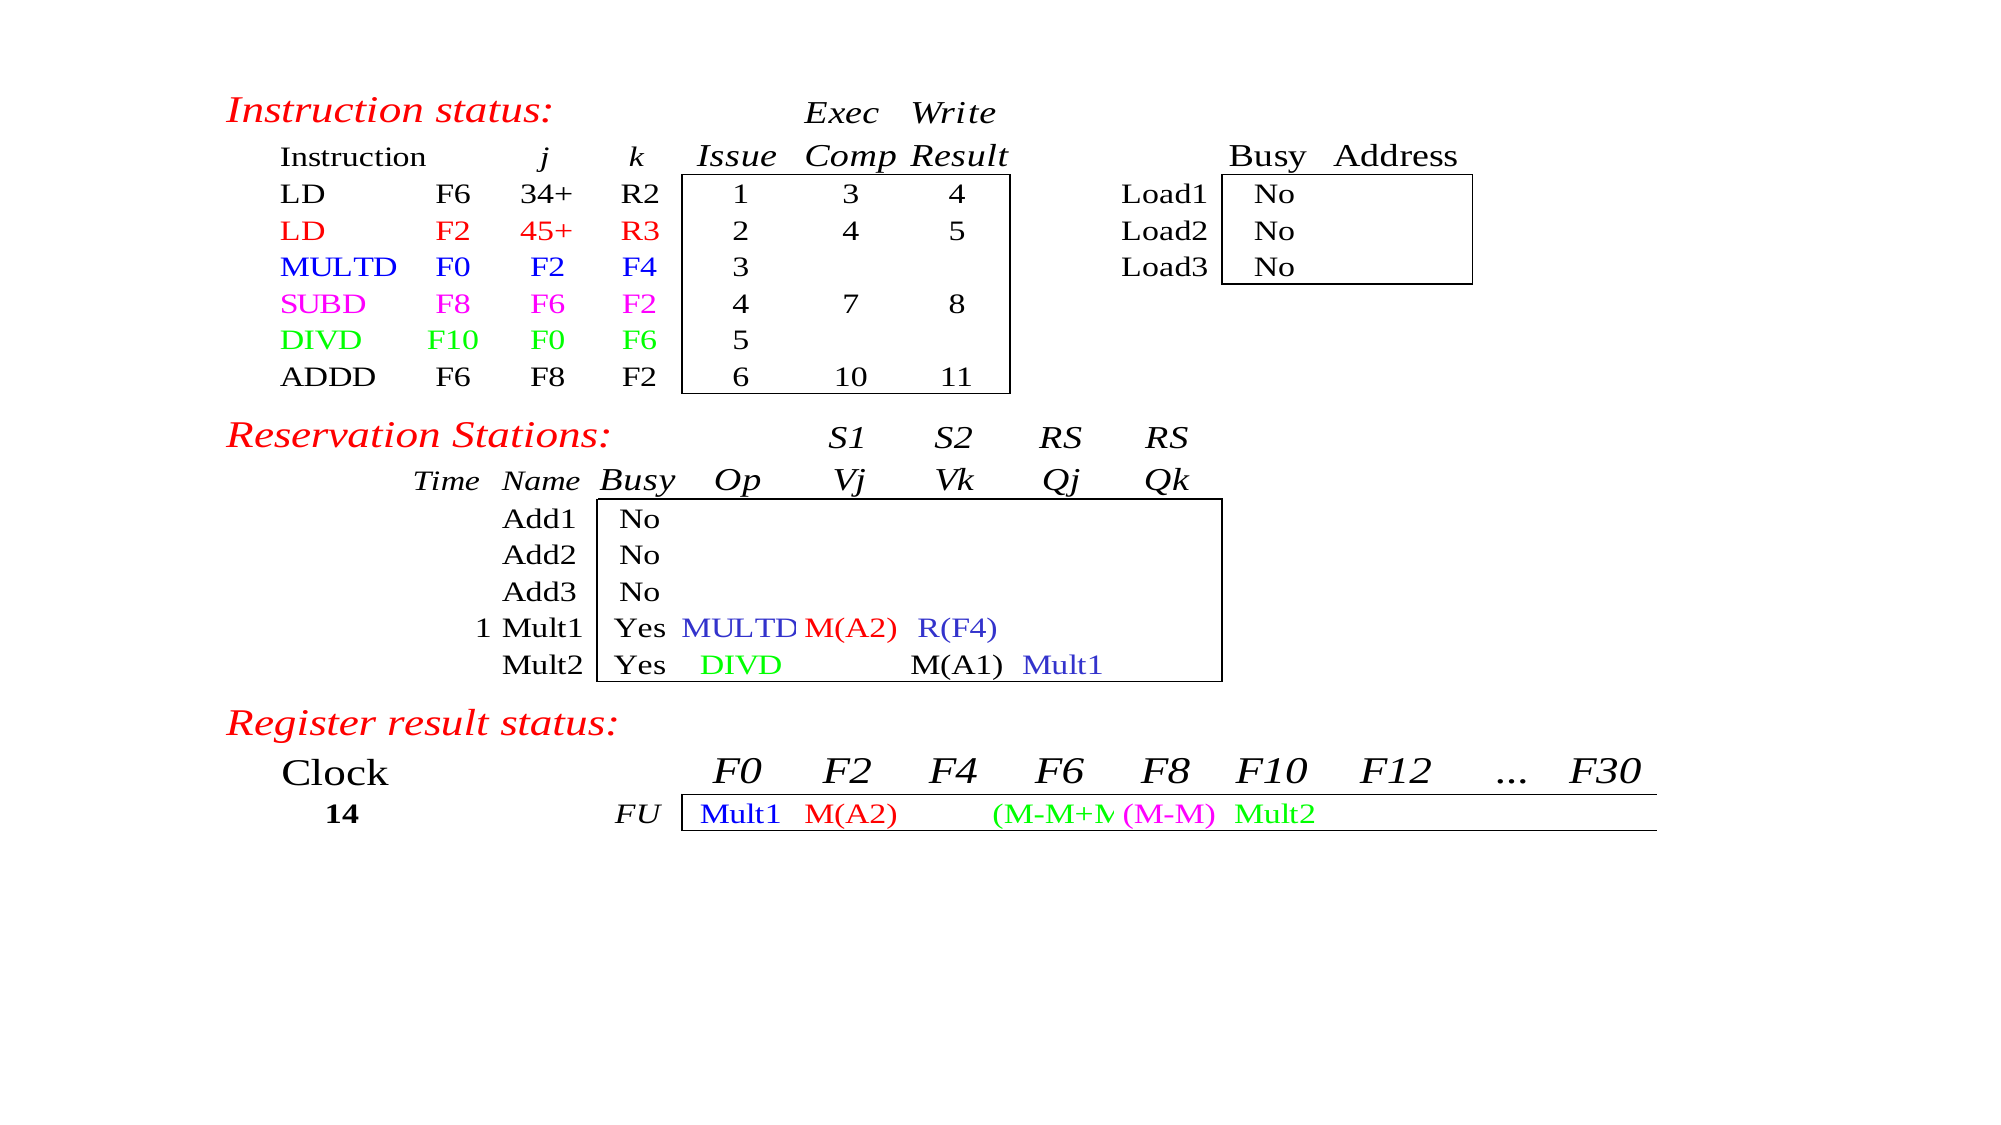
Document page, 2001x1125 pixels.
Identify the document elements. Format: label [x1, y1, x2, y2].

text_box [219, 84, 1659, 905]
